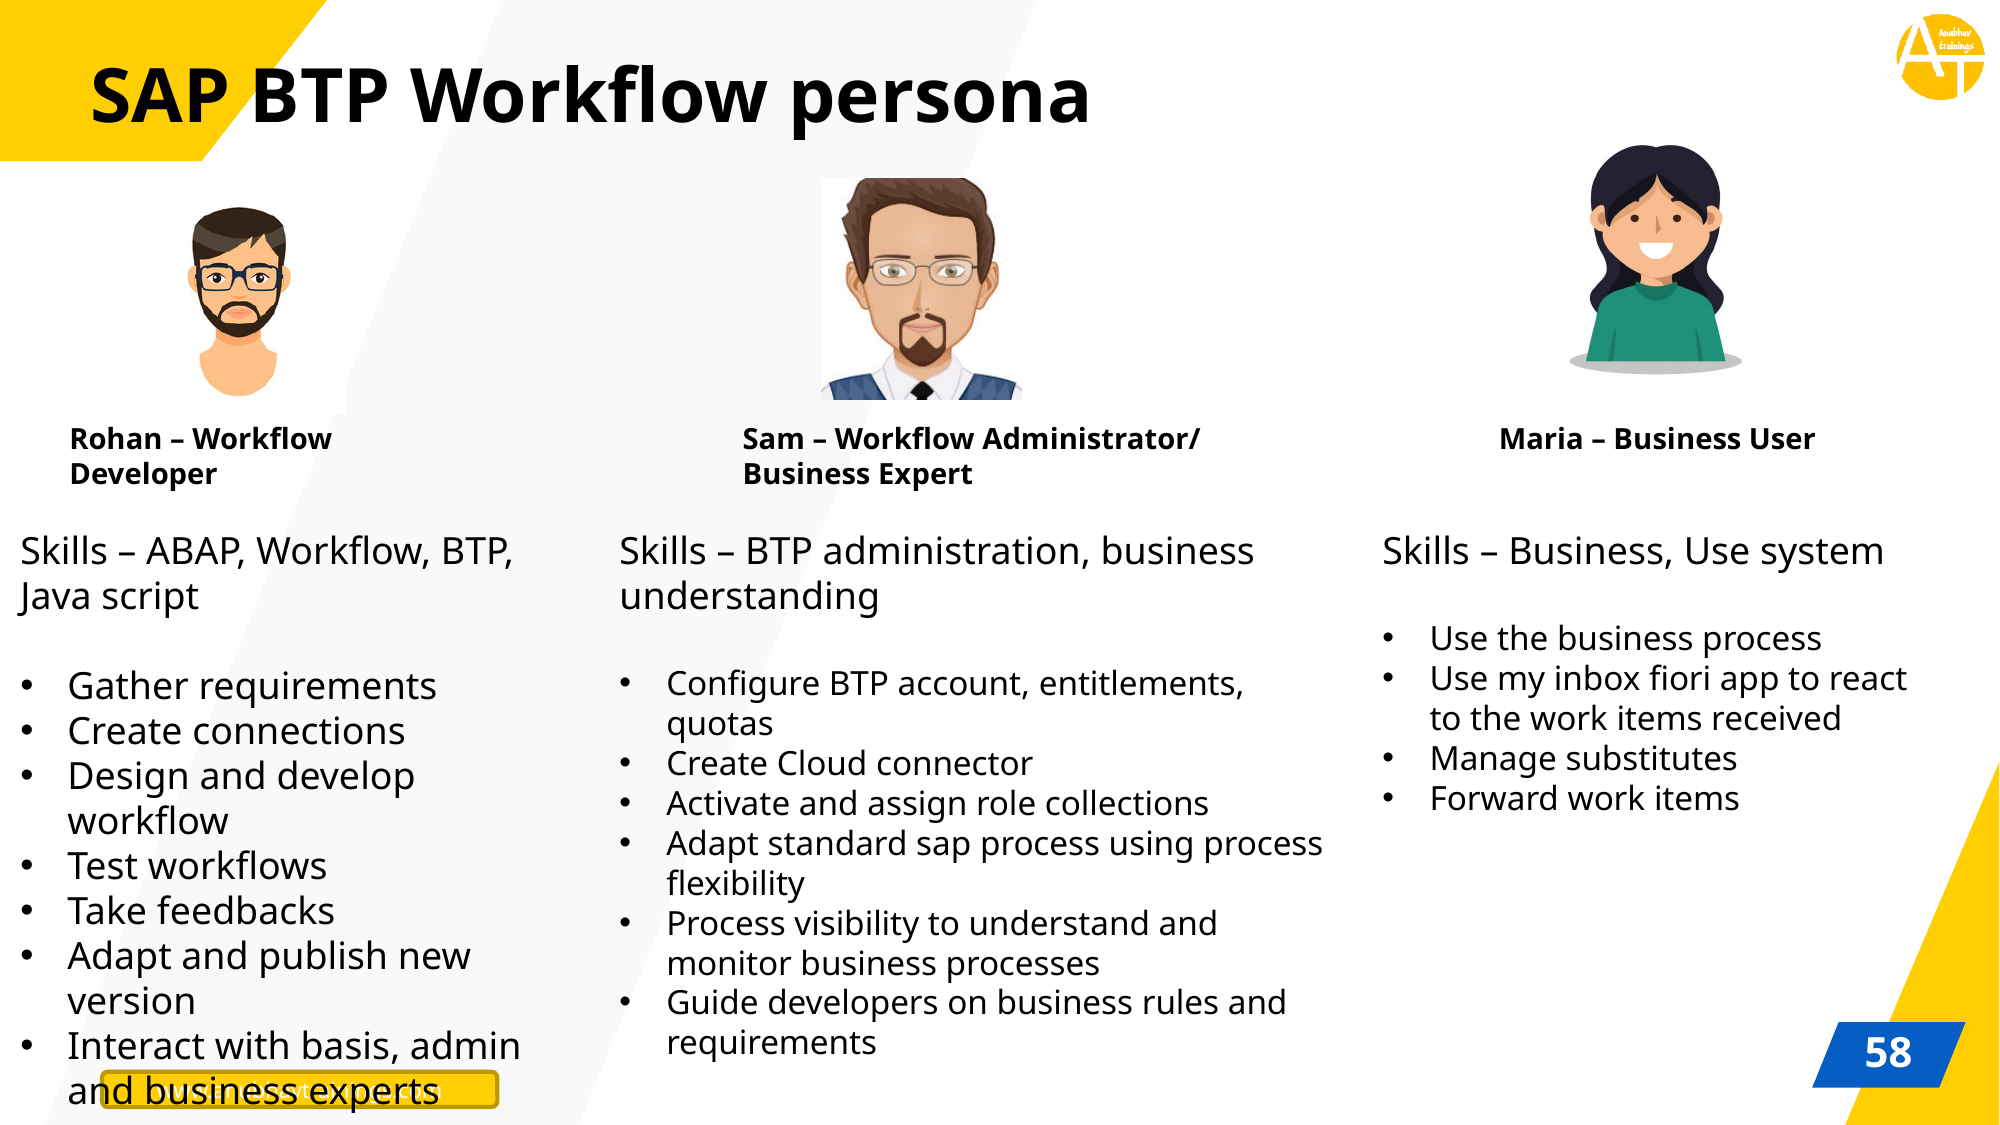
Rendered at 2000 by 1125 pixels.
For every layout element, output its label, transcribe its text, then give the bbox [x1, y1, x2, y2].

picture [132, 189, 346, 414]
picture [1888, 8, 1989, 108]
text_box Skills – Business, Use system Use the business process Use my inbox fiori app to react to the work items received Manage substitutes Forward work items [1367, 519, 1957, 825]
text_box Maria – Business User [1484, 413, 1948, 463]
text_box Skills – BTP administration, business understanding Configure BTP account, entitlements, quotas Create Cloud connector Activate and assign role collections Adapt standard sap process using process flexibility Process visibility to understand and monitor business processes Guide developers on business rules and requirements [604, 519, 1360, 1069]
text_box Sam – Workflow Administrator/ Business Expert [728, 413, 1236, 498]
text_box [0, 0, 329, 164]
title SAP BTP Workflow persona [90, 31, 1555, 148]
text_box Rohan – Workflow Developer [54, 413, 492, 498]
slide_number 58 [1847, 1024, 1931, 1086]
picture [1507, 105, 1804, 401]
picture [821, 178, 1022, 401]
text_box Skills – ABAP, Workflow, BTP, Java script Gather requirements Create connections Design and develop workflow Test workflows Take feedbacks Adapt and publish new version Interact with basis, admin and business experts [5, 519, 597, 1120]
